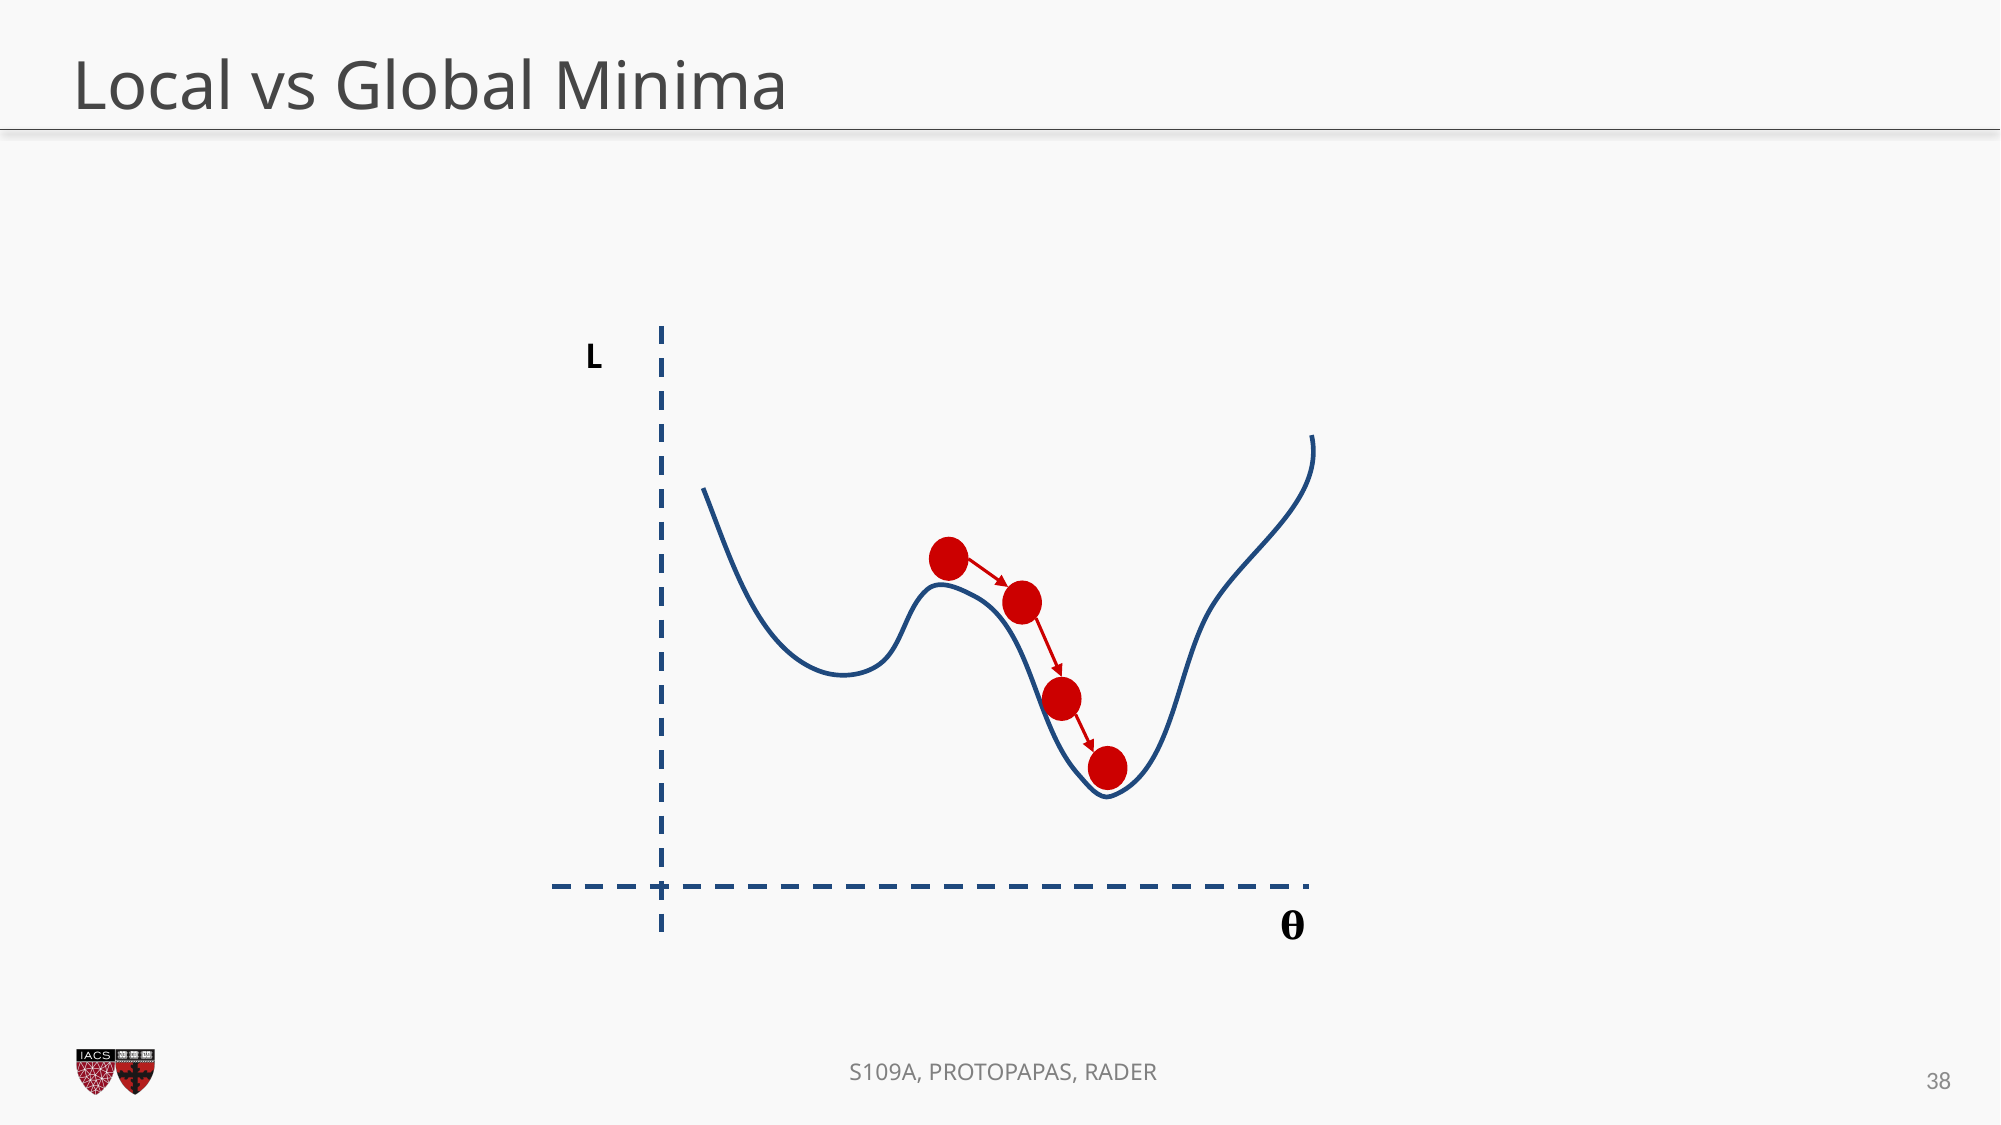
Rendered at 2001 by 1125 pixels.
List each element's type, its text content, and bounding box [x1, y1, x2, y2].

title Local vs Global Minima [57, 35, 1943, 162]
picture [75, 1049, 155, 1095]
slide_number 38 [1500, 1050, 1967, 1110]
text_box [551, 316, 1354, 992]
